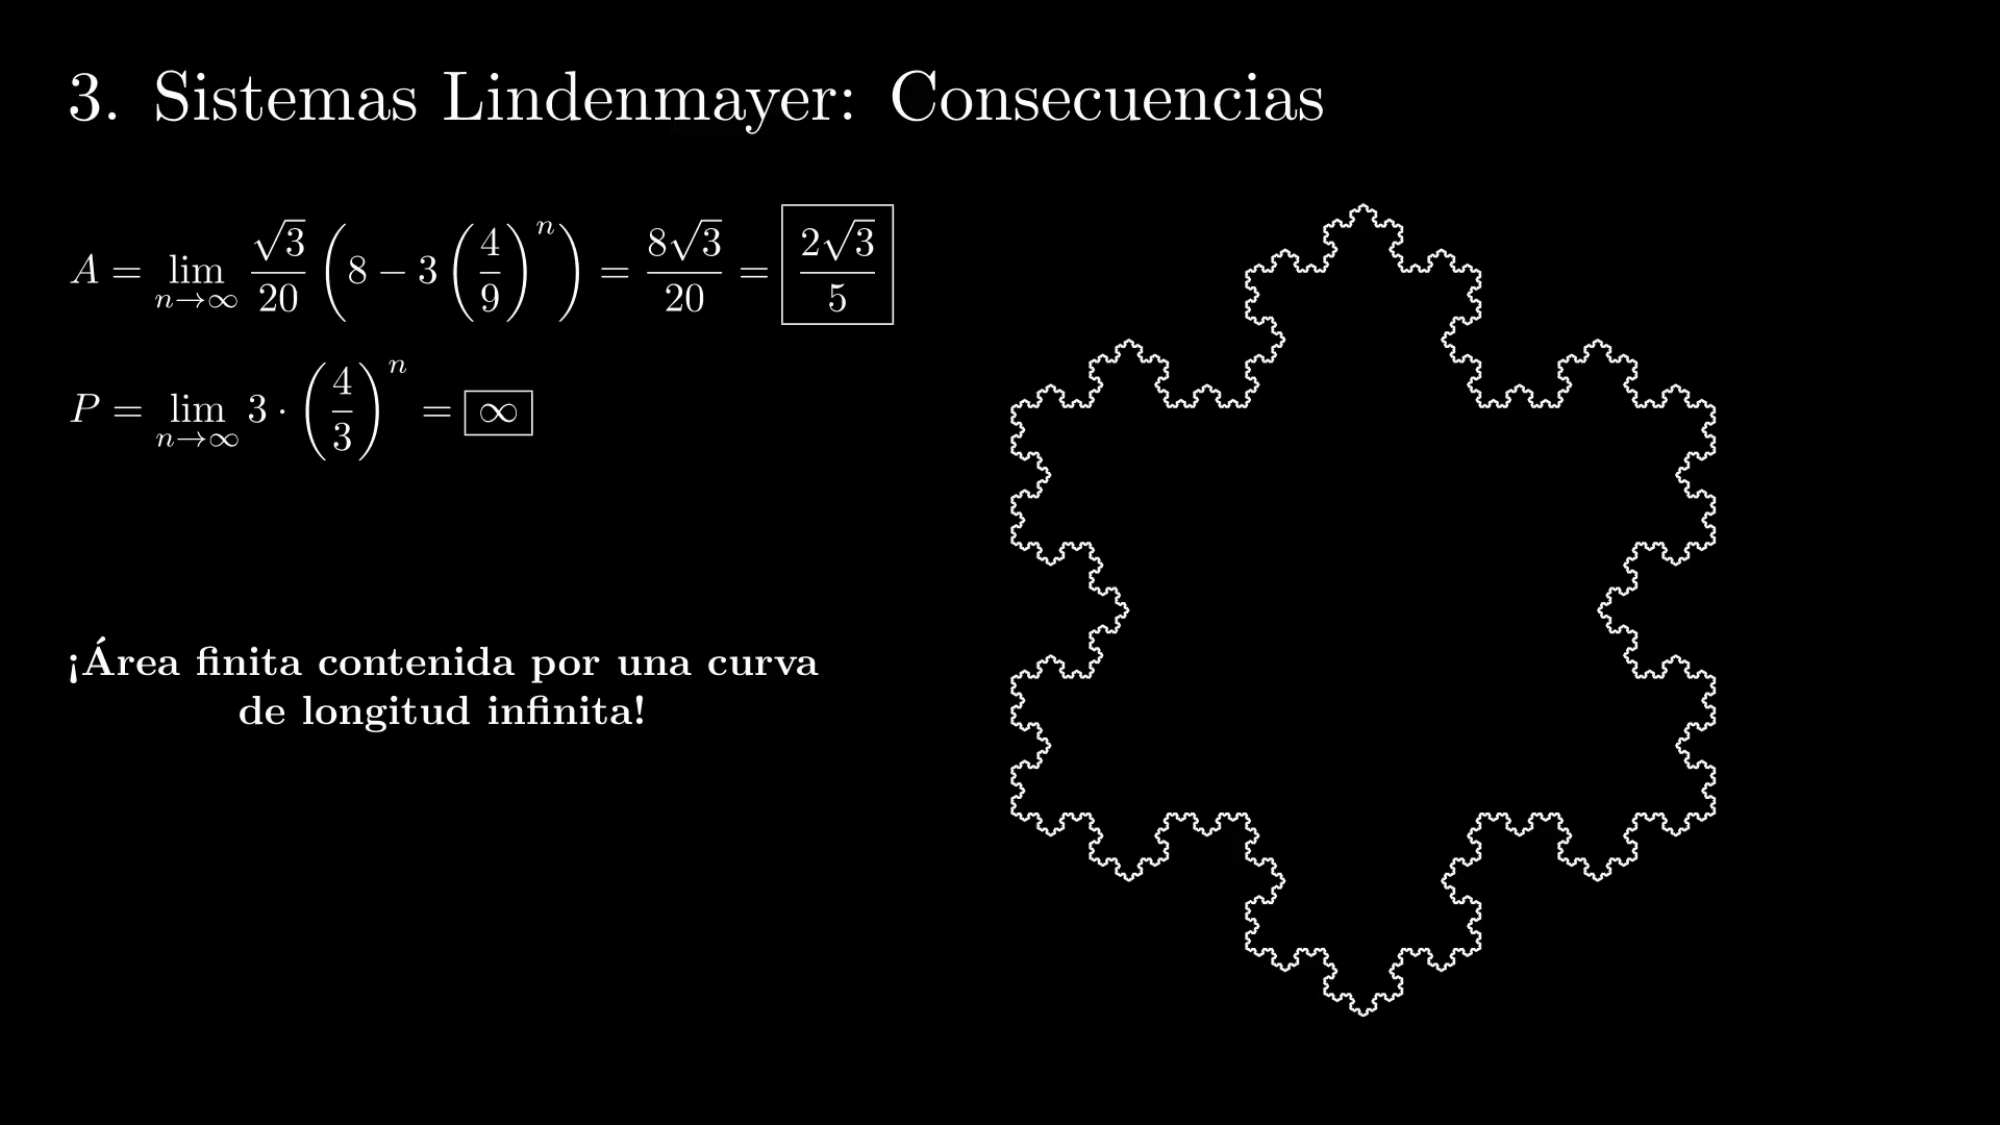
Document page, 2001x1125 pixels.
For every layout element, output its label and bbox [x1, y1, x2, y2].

text_box [0, 0, 2000, 1125]
